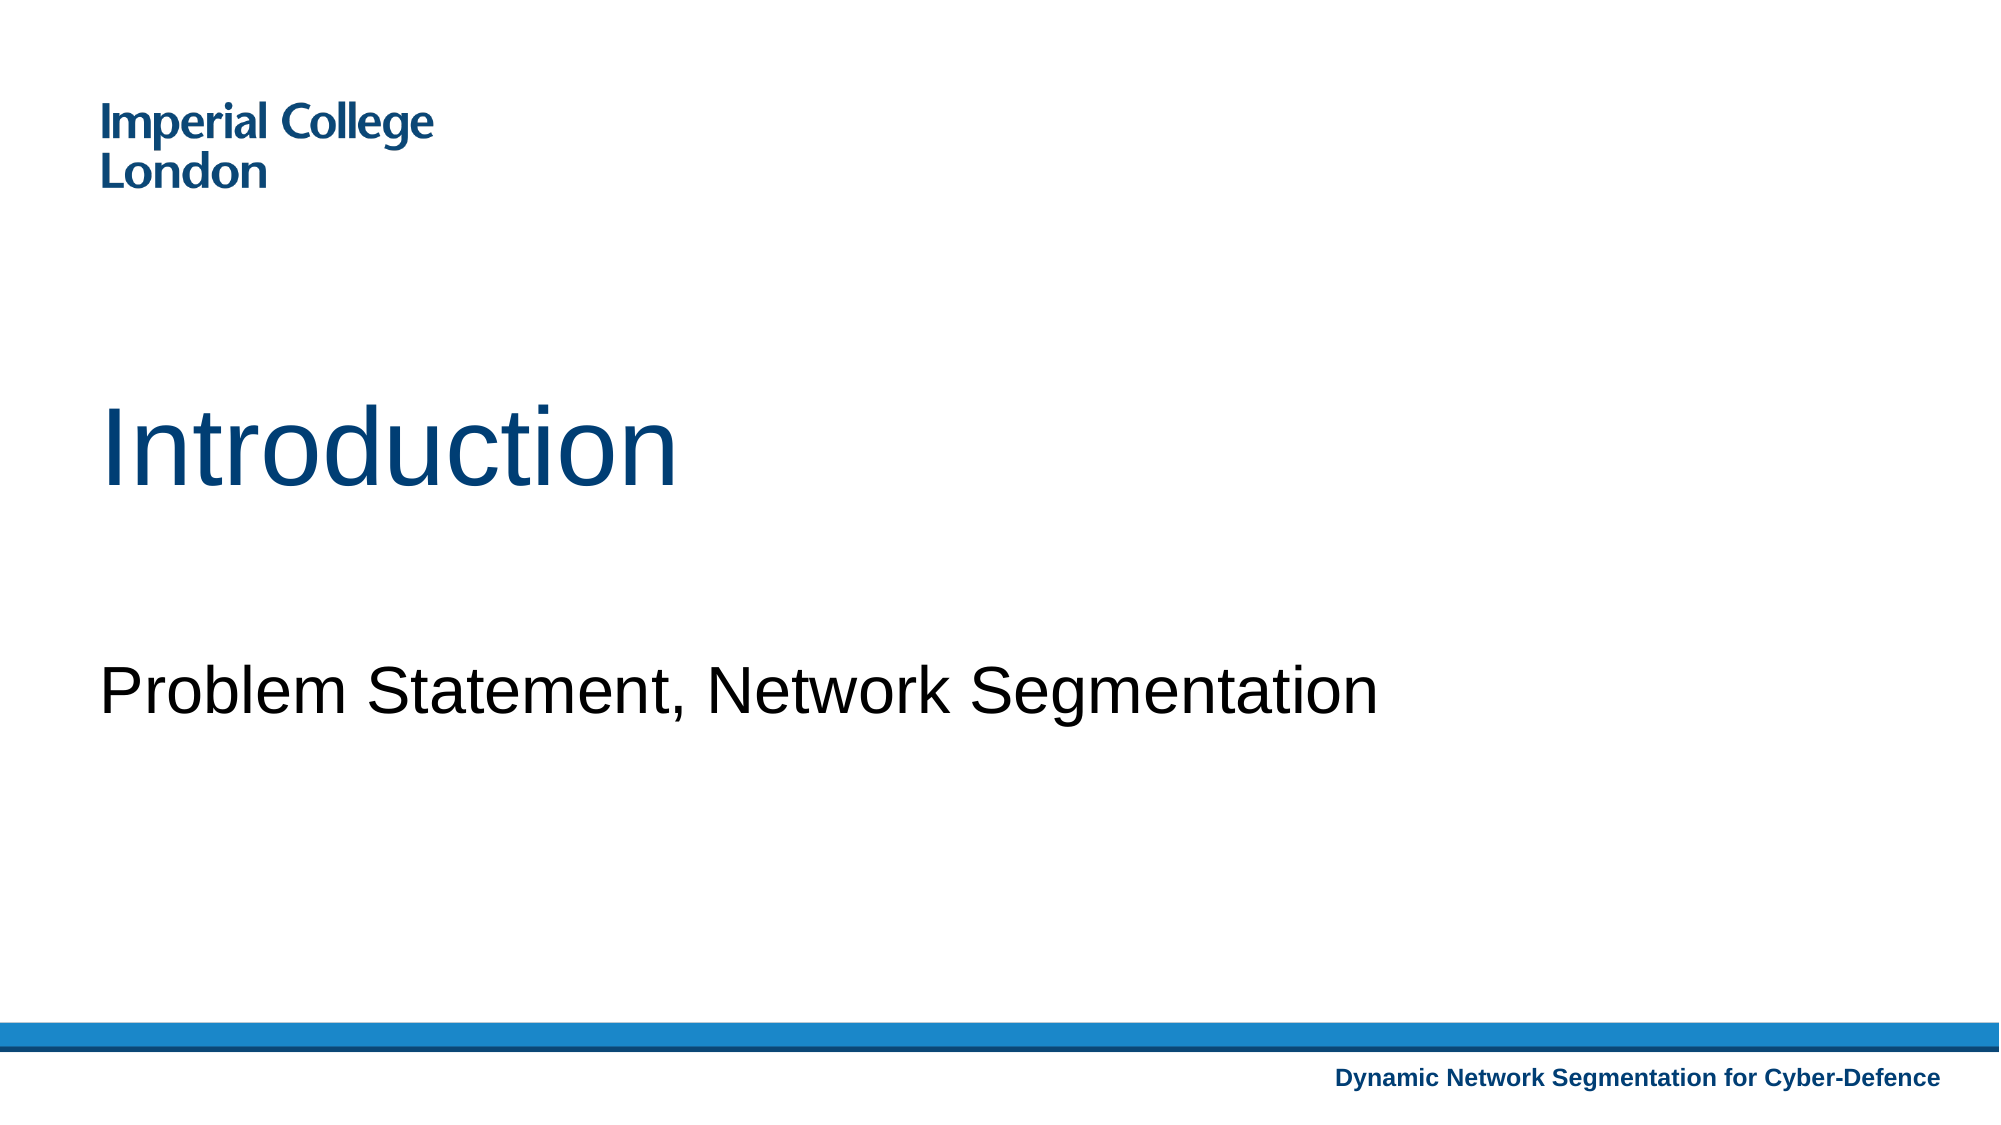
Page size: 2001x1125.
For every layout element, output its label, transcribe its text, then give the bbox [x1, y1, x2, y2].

title Introduction [99, 343, 1900, 532]
list Dynamic Network Segmentation for Cyber-Defence [1317, 1061, 1942, 1114]
picture [0, 0, 1999, 1125]
subtitle Problem Statement, Network Segmentation [99, 646, 1961, 746]
